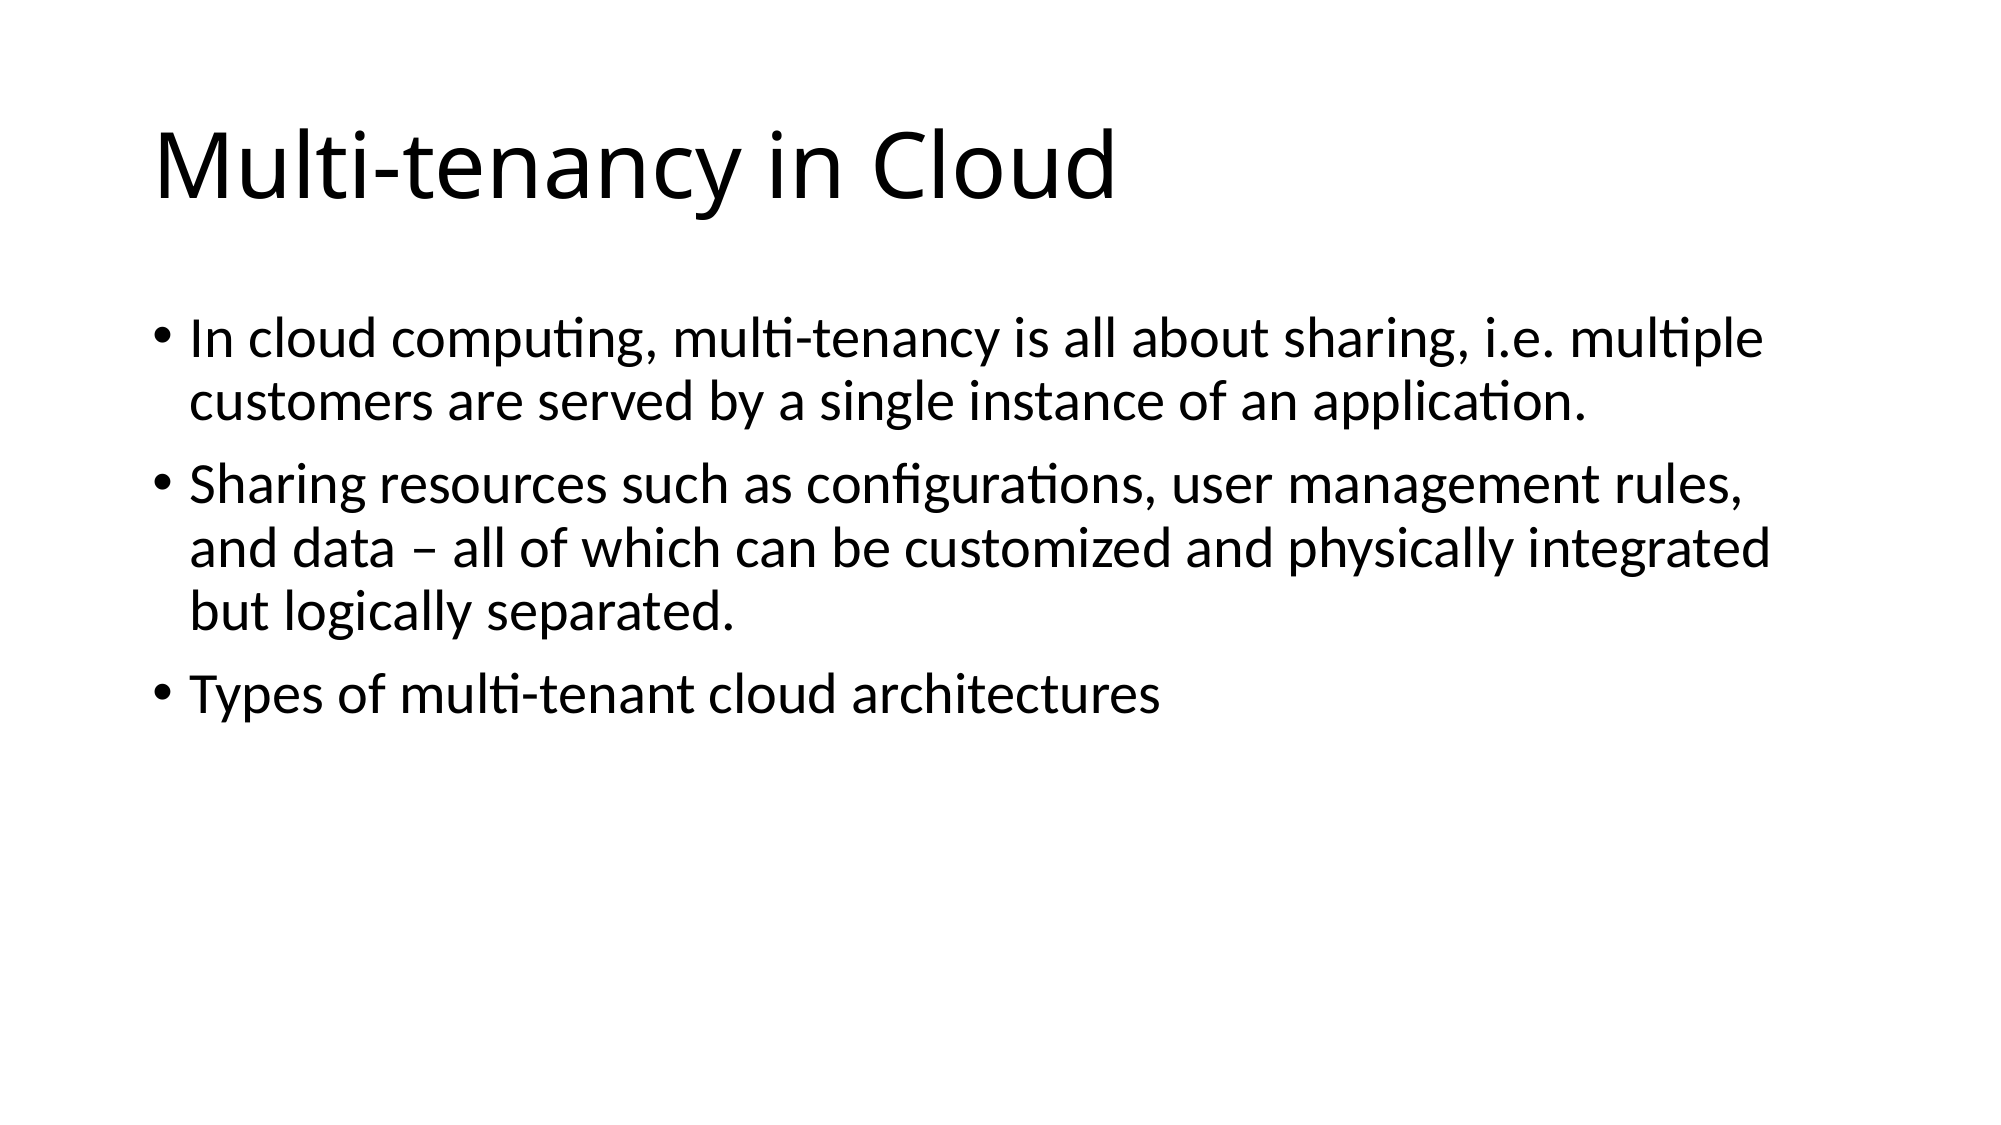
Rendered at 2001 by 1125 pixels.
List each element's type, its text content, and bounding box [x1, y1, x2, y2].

list In cloud computing, multi-tenancy is all about sharing, i.e. multiple customers are served by a single instance of an application. Sharing resources such as configurations, user management rules, and data – all of which can be customized and physically integrated but logically separated. Types of multi-tenant cloud architectures [137, 299, 1863, 1014]
title Multi-tenancy in Cloud [137, 59, 1863, 278]
